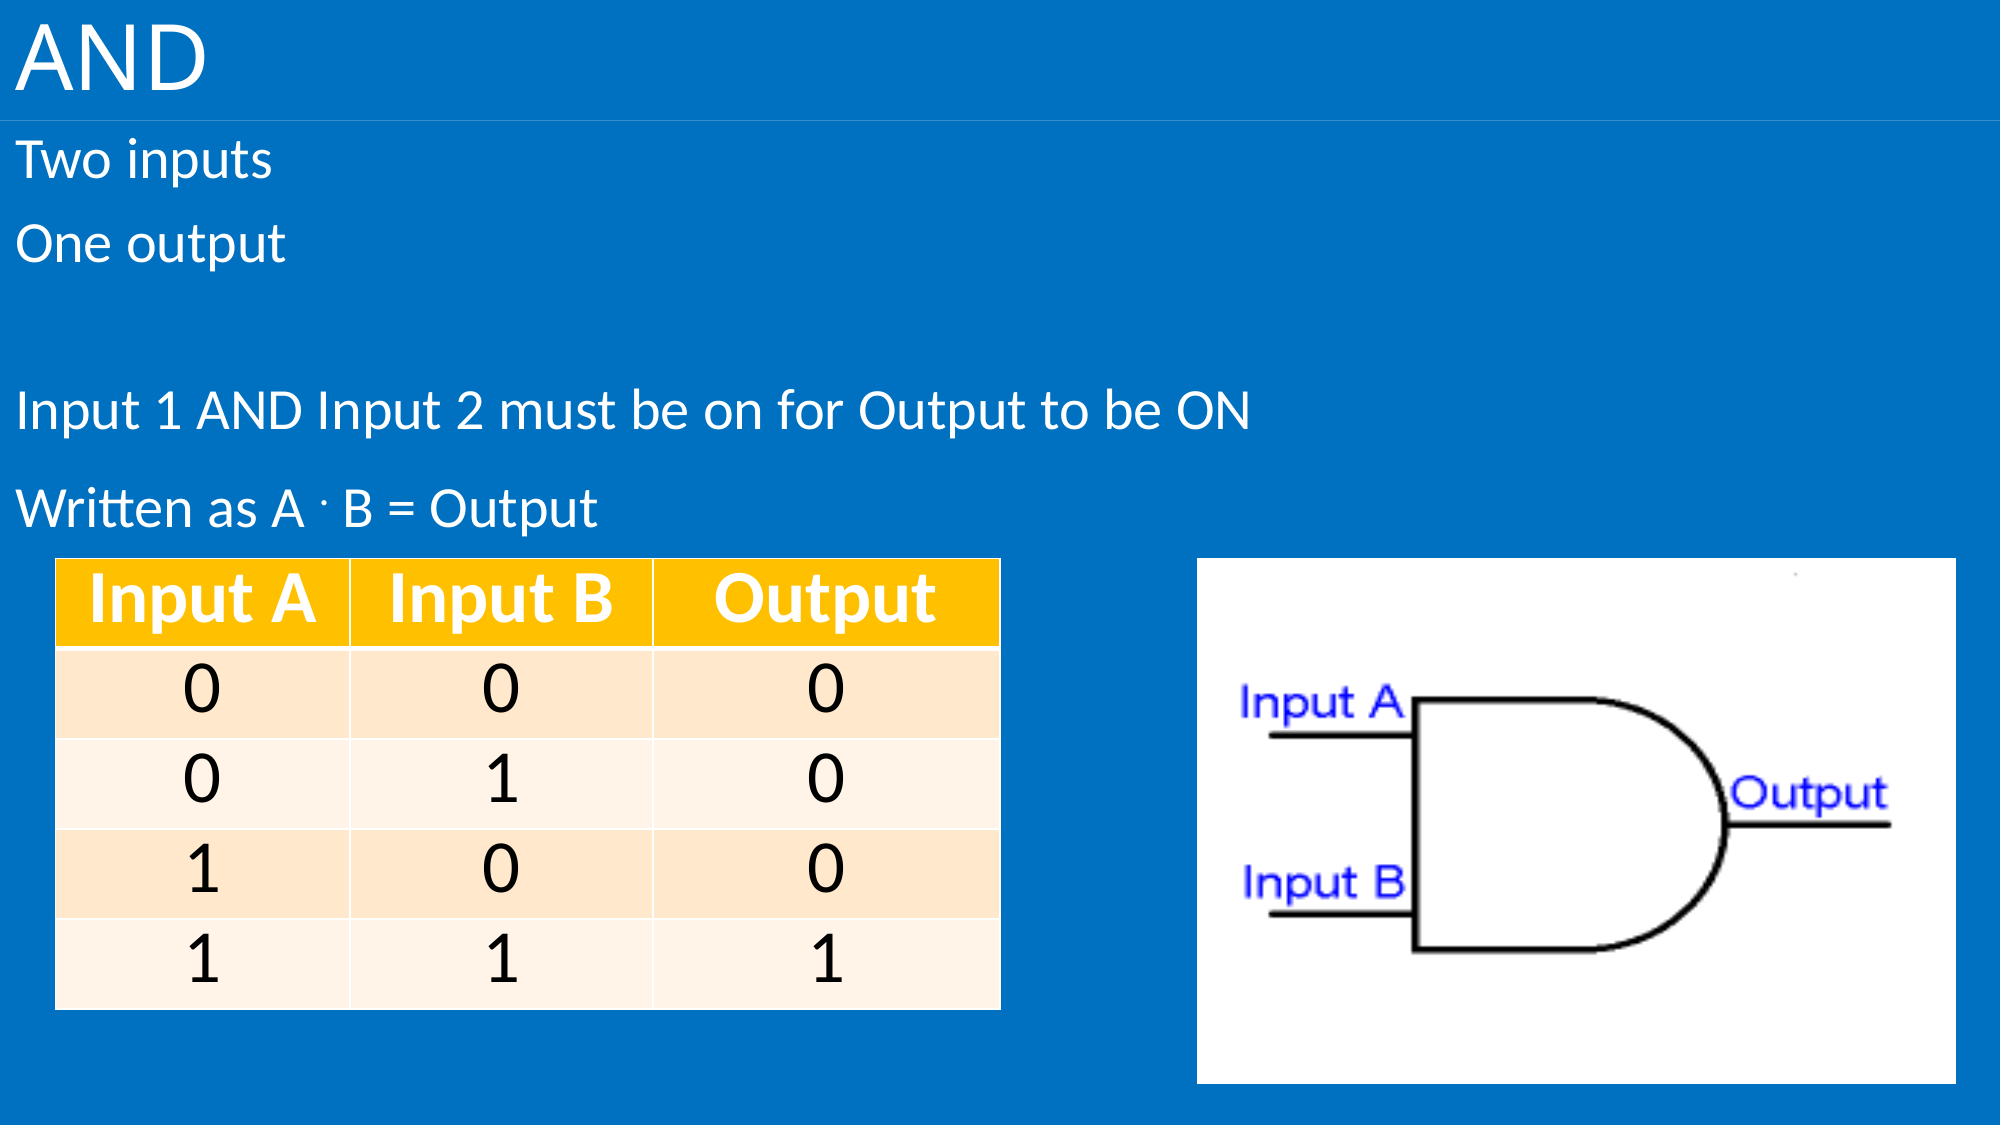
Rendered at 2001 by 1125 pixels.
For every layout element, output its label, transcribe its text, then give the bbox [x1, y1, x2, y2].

table_cell 0 [56, 651, 349, 738]
table_cell 1 [351, 740, 652, 828]
table_cell 1 [56, 830, 349, 918]
table_header Input A [56, 559, 349, 646]
table_cell 1 [654, 920, 999, 1008]
picture [1197, 558, 1956, 1084]
table_cell 0 [654, 830, 999, 918]
table_cell 0 [351, 830, 652, 918]
list Two inputs One output Input 1 AND Input 2 must be on for Output to be ON Written as A . B = Output [0, 120, 2000, 1125]
title AND [0, 0, 2000, 120]
table_header Input B [351, 559, 652, 646]
table_cell 1 [351, 920, 652, 1008]
table_cell 0 [654, 740, 999, 828]
table_cell 0 [654, 651, 999, 738]
table_cell 0 [56, 740, 349, 828]
table_header Output [654, 559, 999, 646]
table_cell 1 [56, 920, 349, 1008]
table_cell 0 [351, 651, 652, 738]
